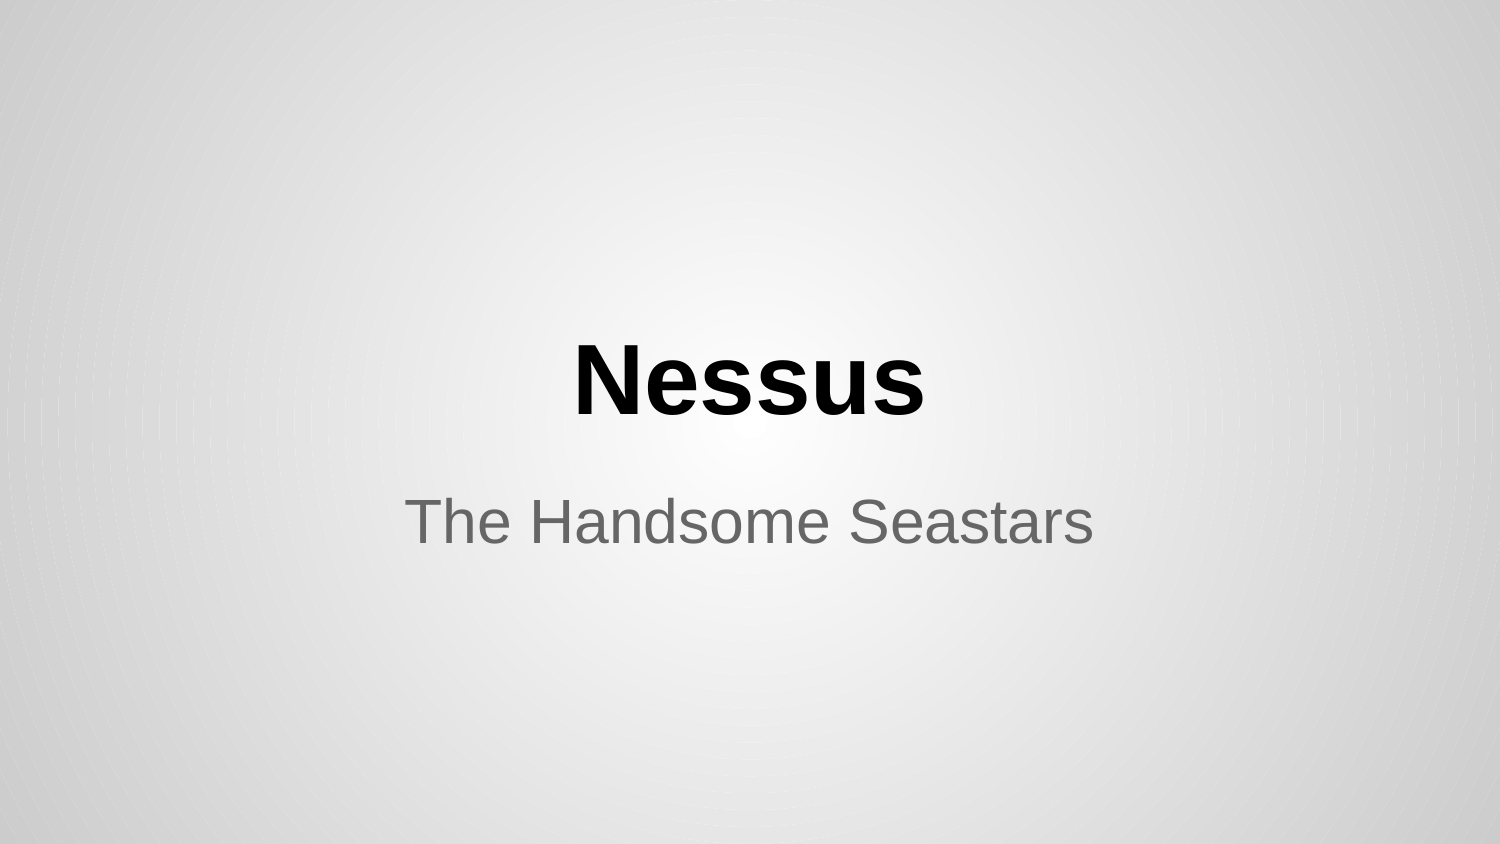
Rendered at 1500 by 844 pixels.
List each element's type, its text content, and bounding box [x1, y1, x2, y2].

subtitle The Handsome Seastars [112, 465, 1388, 595]
title Nessus [112, 259, 1388, 450]
